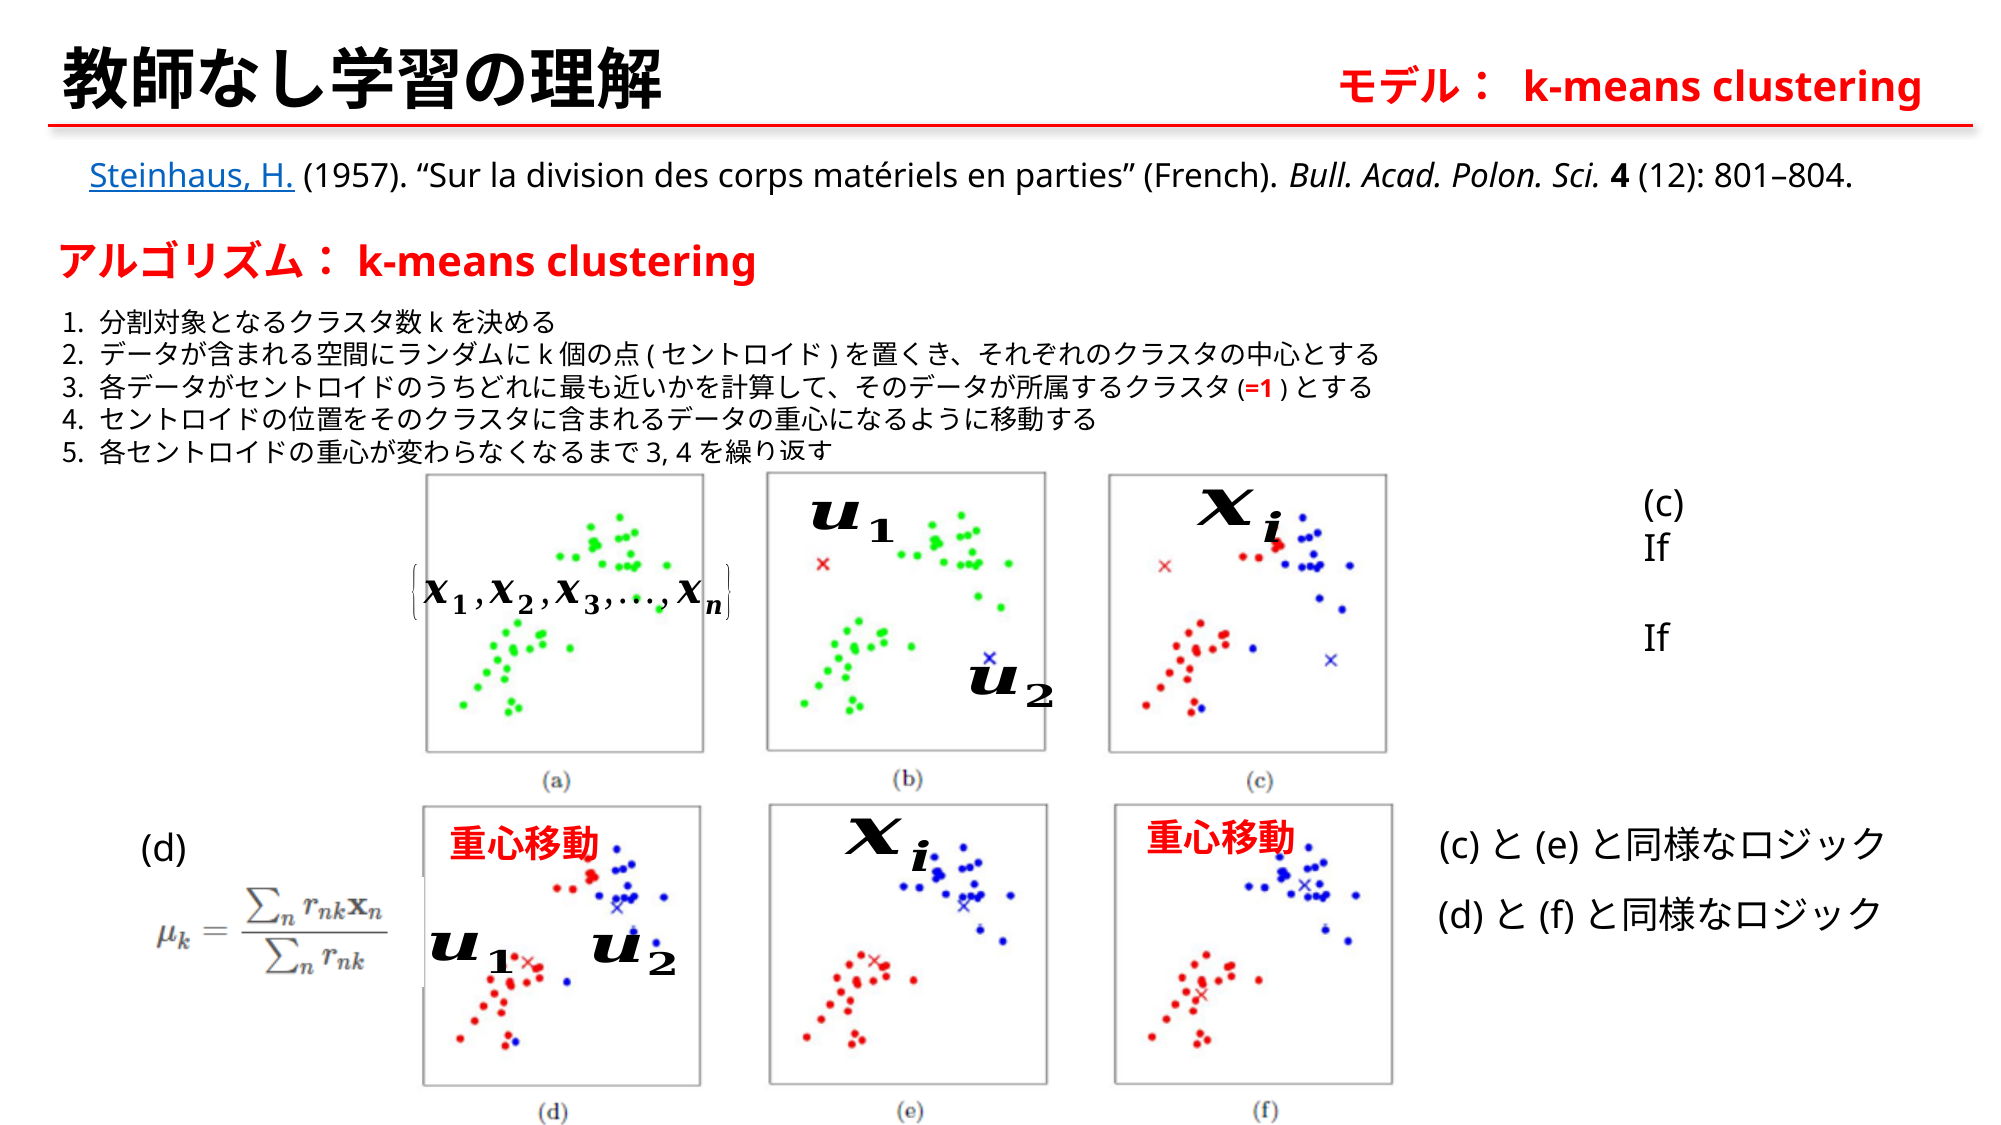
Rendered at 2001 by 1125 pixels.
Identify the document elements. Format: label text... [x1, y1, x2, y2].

text_box Steinhaus, H. (1957). “Sur la division des corps matériels en parties” (French). Bull. Acad. Polon. Sci. 4 (12): 801–804. [74, 146, 1869, 207]
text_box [1108, 796, 1402, 1125]
text_box アルゴリズム：k-means clustering [41, 227, 773, 293]
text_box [1096, 465, 1406, 799]
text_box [757, 794, 1061, 1125]
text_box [757, 460, 1063, 796]
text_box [126, 799, 716, 1125]
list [418, 467, 715, 796]
text_box モデル： k-means clustering [1321, 51, 1939, 117]
text_box (d)と(f)と同様なロジック [1423, 884, 1907, 944]
text_box (c)と(e)と同様なロジック [1424, 813, 1912, 874]
title 教師なし学習の理解 [47, 37, 1974, 126]
